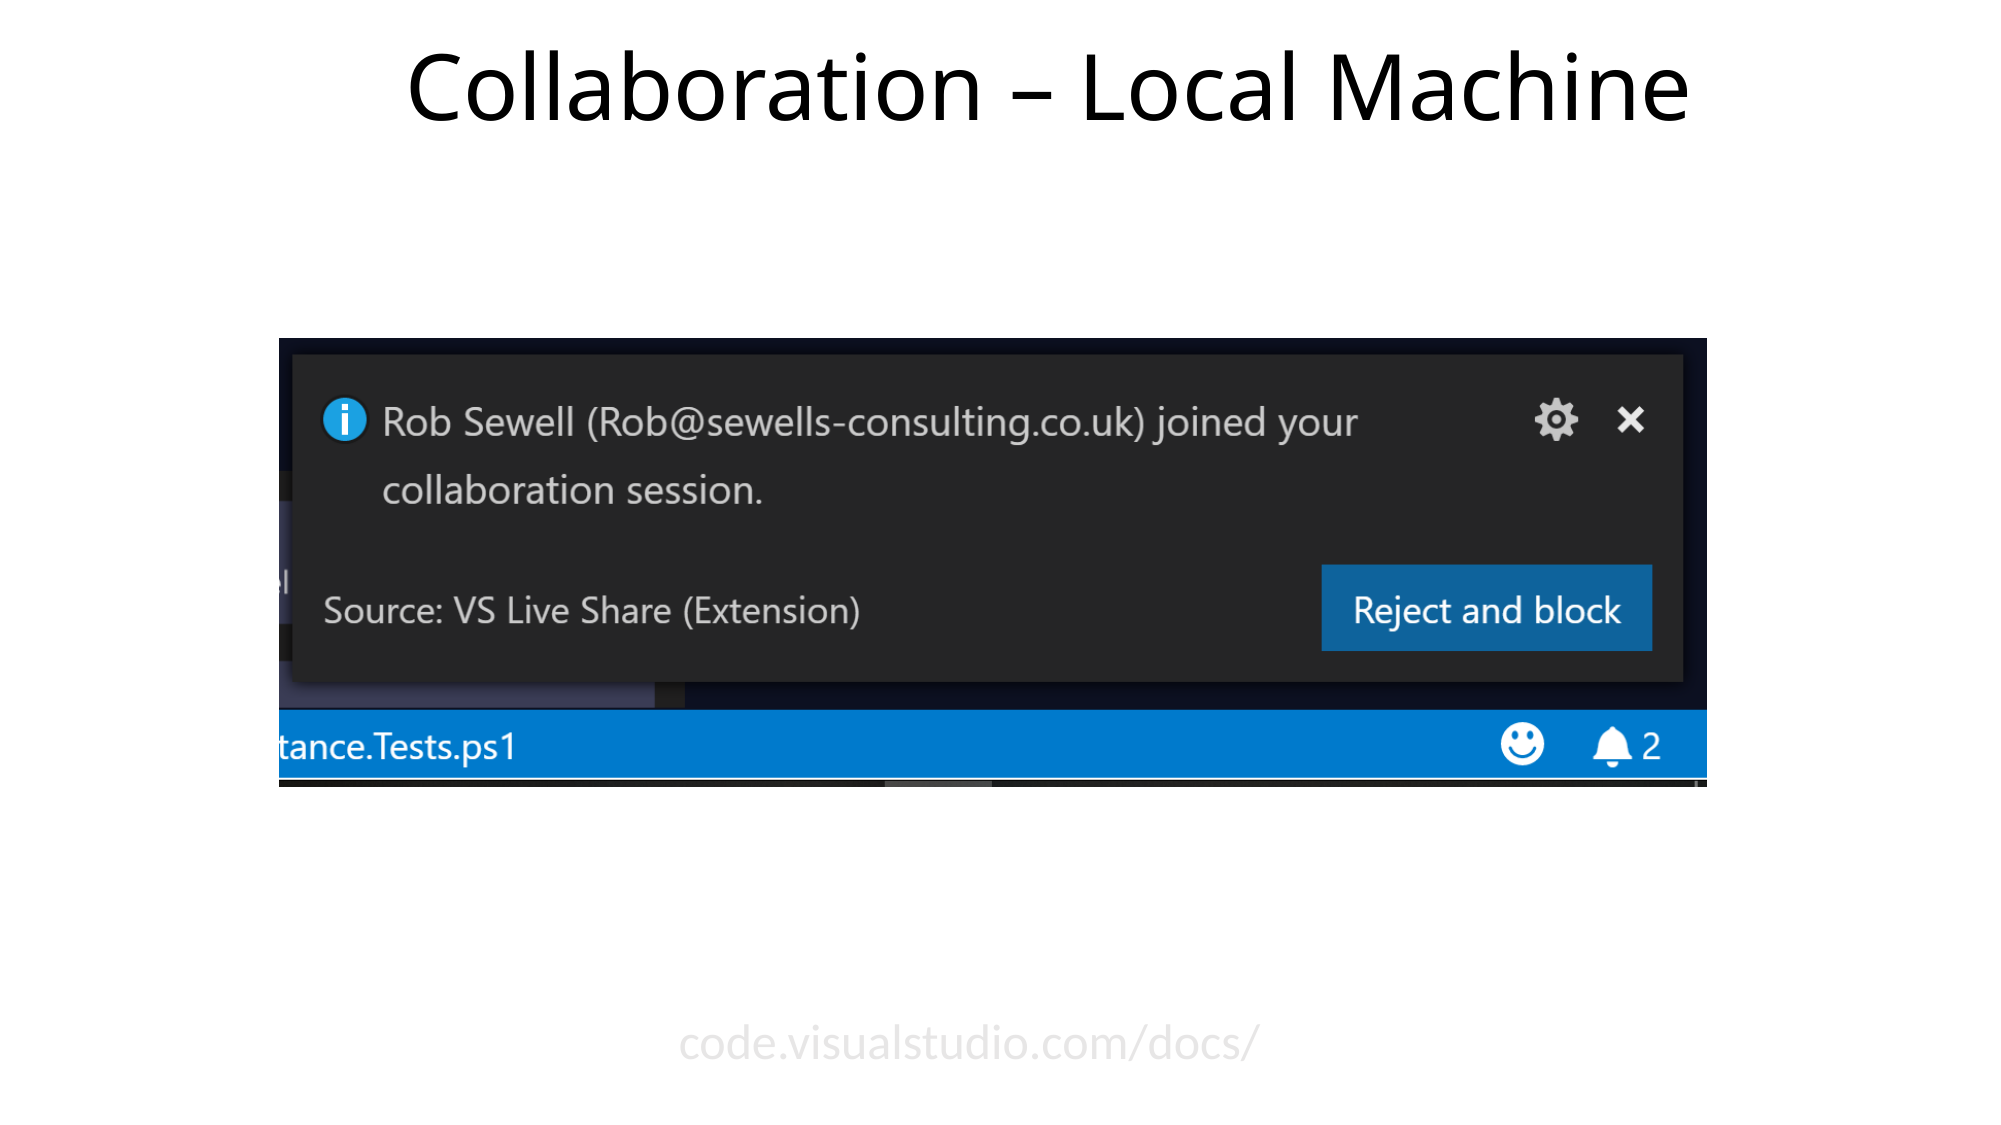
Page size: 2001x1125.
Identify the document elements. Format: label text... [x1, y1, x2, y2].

picture [279, 338, 1707, 787]
text_box code.visualstudio.com/docs/ [664, 1001, 1276, 1077]
title Collaboration – Local Machine [343, 33, 1756, 149]
